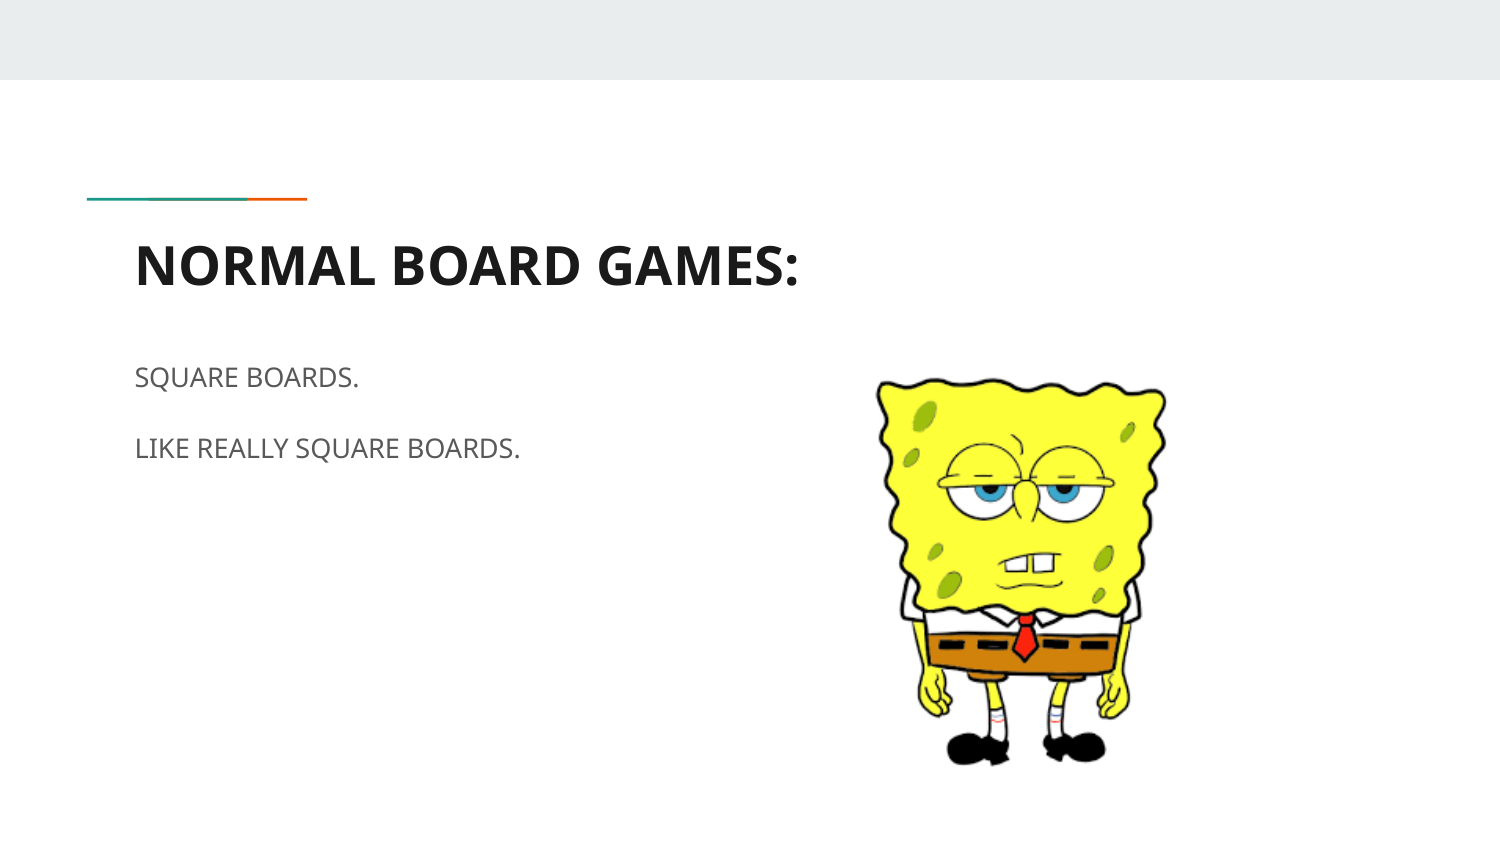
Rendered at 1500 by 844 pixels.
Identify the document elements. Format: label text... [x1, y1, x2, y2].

picture [865, 371, 1174, 773]
title NORMAL BOARD GAMES: [119, 216, 1381, 305]
list SQUARE BOARDS. LIKE REALLY SQUARE BOARDS. [119, 341, 1381, 712]
